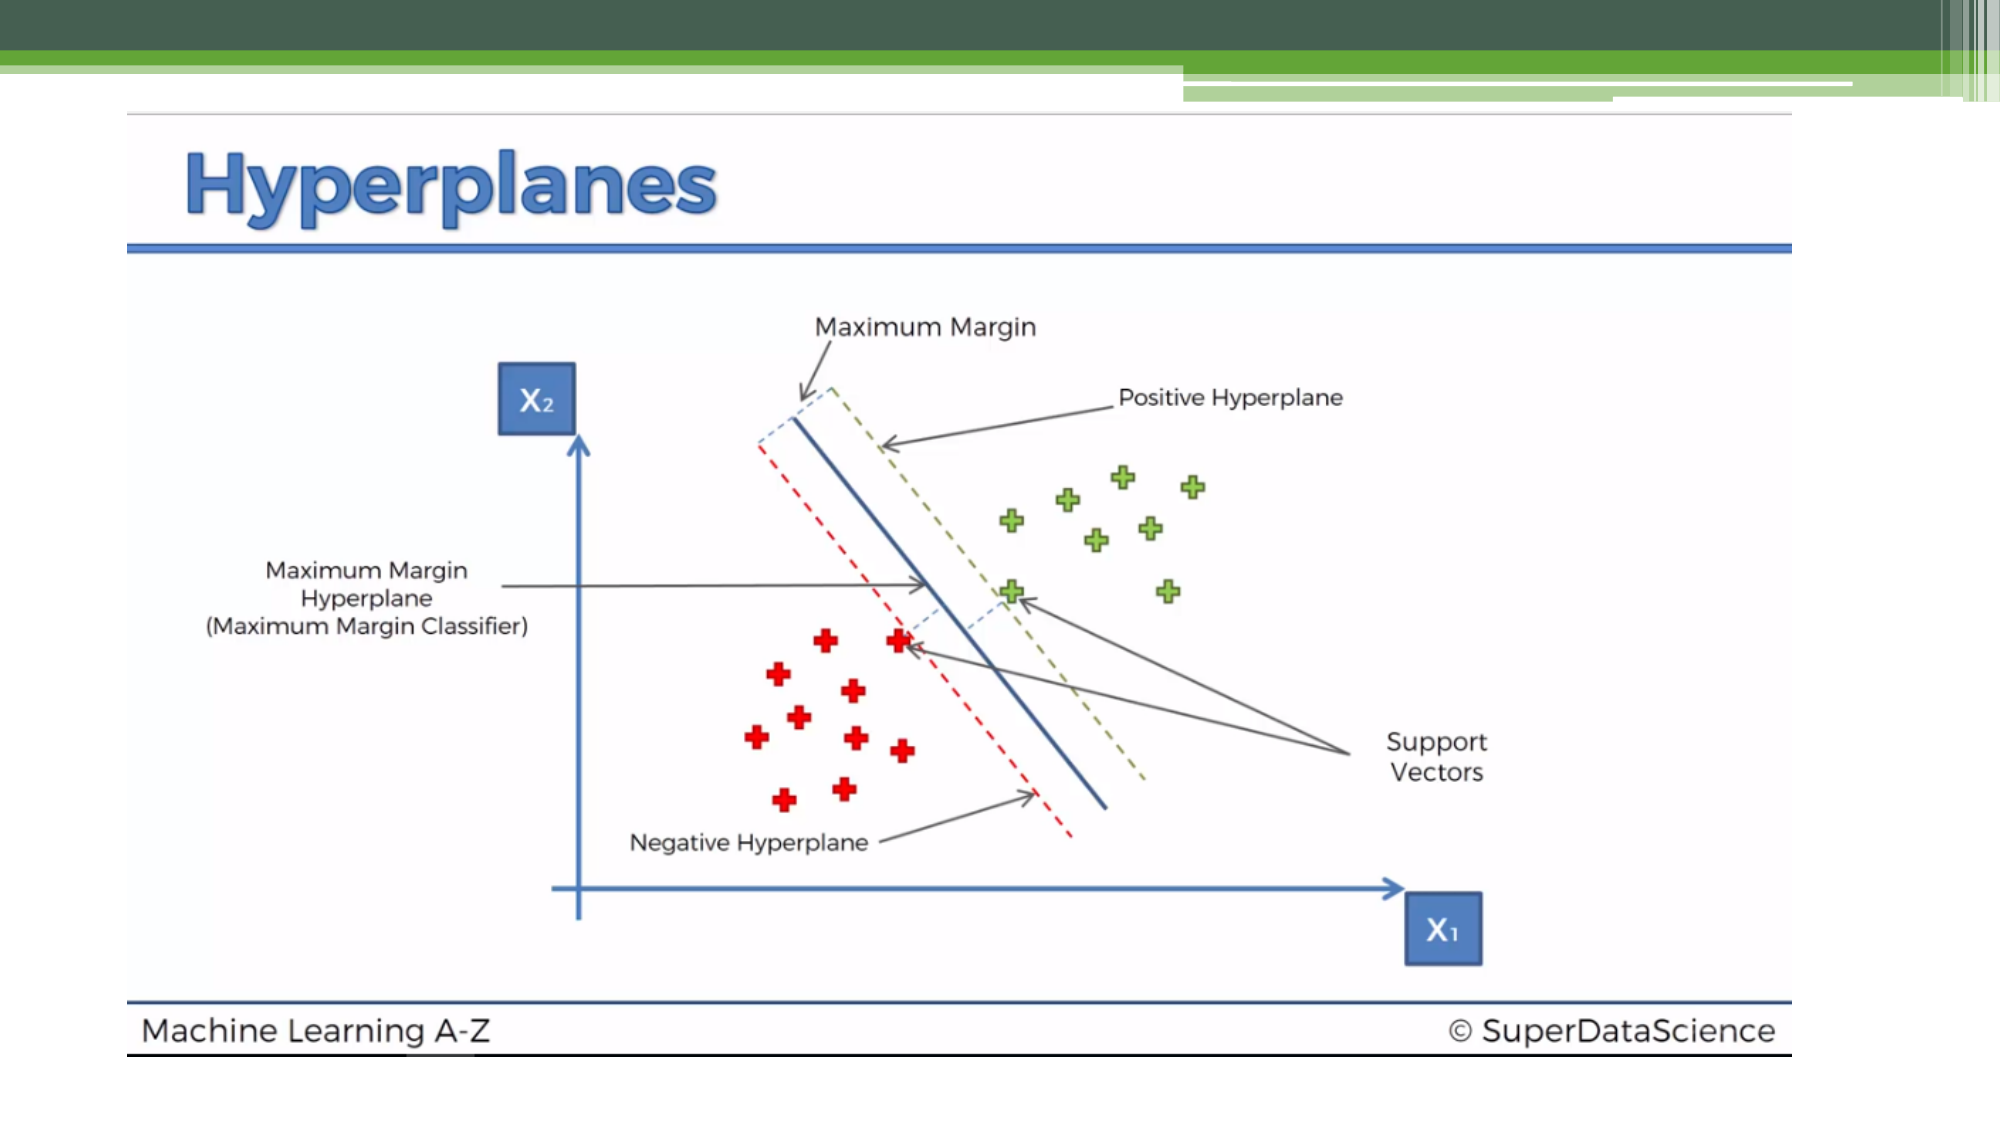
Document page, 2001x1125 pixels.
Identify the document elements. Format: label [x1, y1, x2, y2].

picture [127, 111, 1792, 1058]
